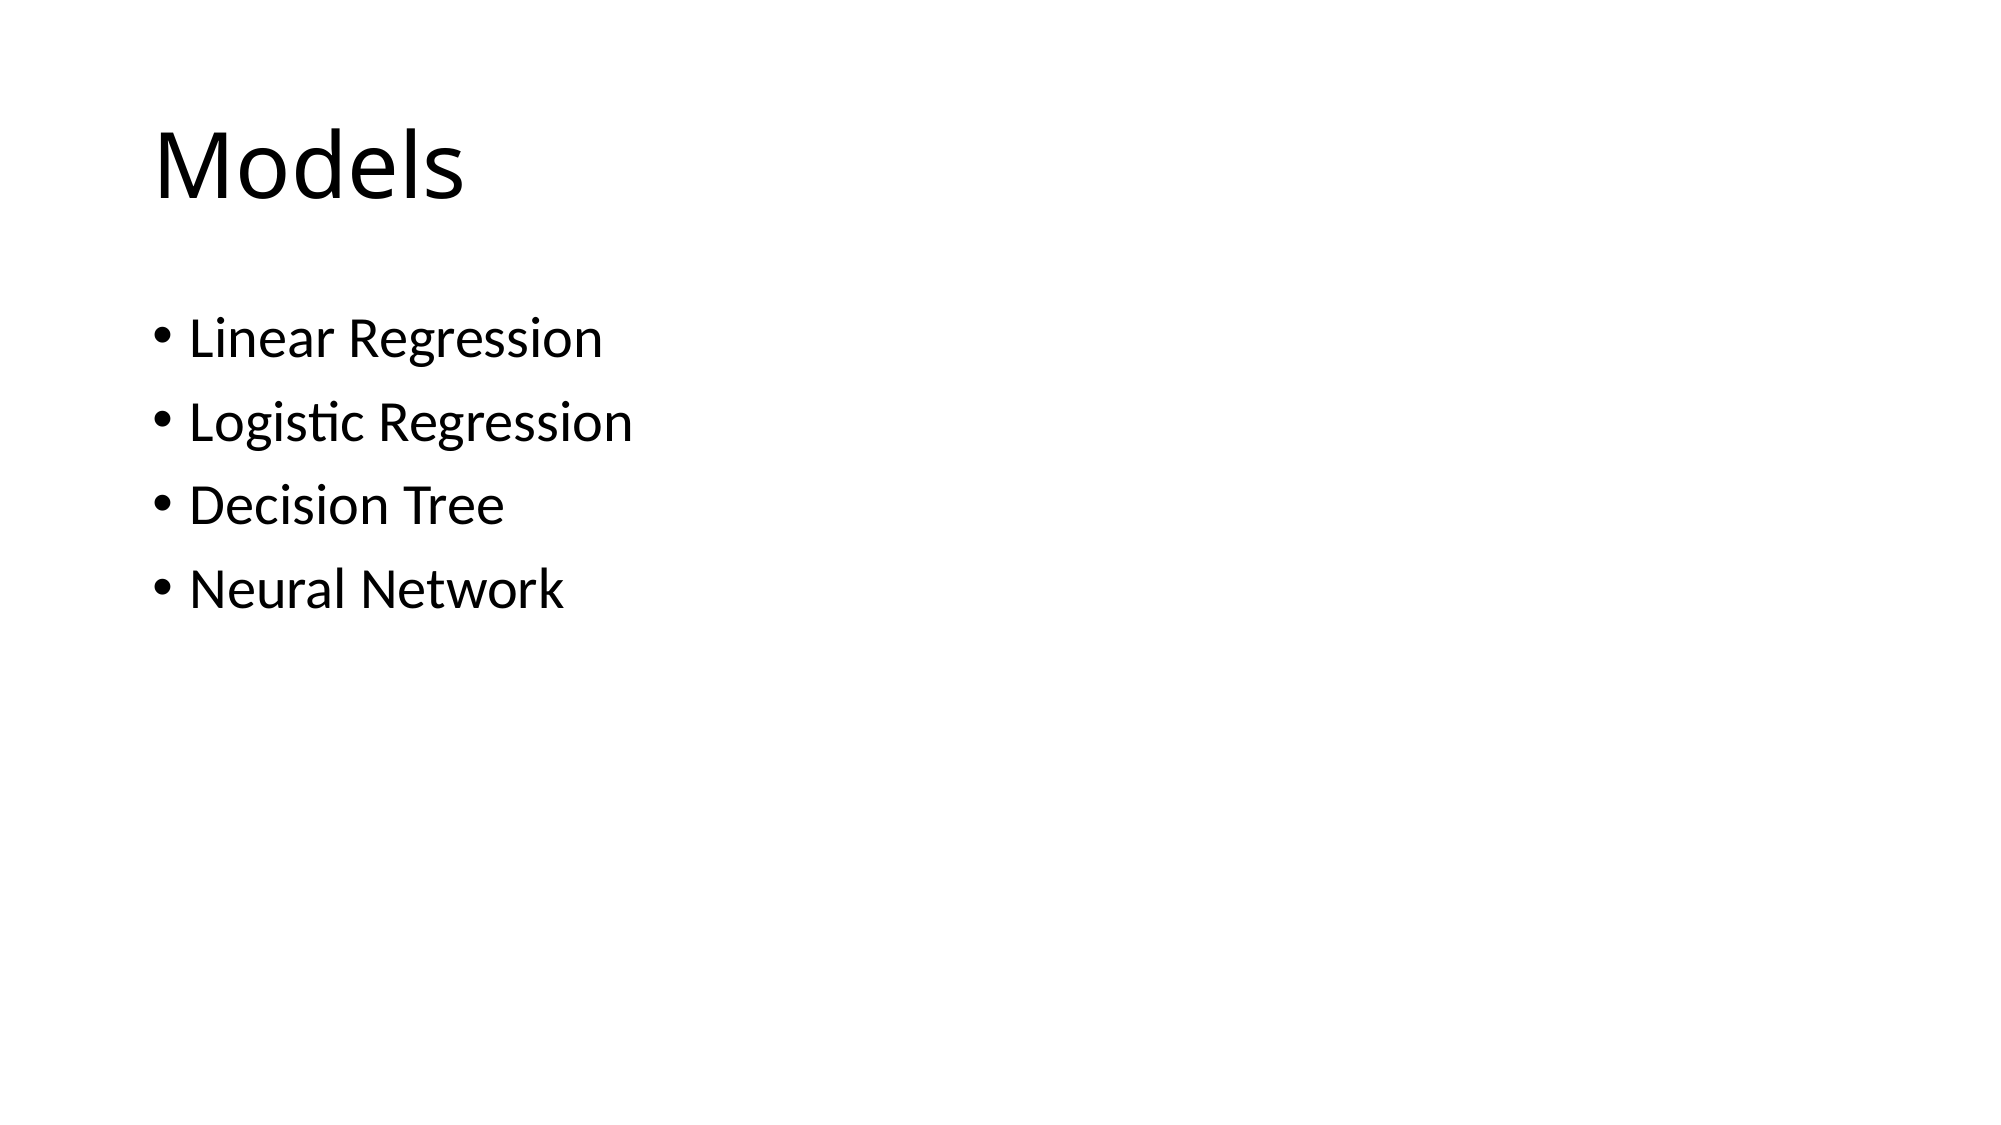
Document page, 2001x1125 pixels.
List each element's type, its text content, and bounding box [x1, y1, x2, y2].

title Models [137, 59, 1863, 278]
list Linear Regression Logistic Regression Decision Tree Neural Network [137, 299, 1863, 1014]
